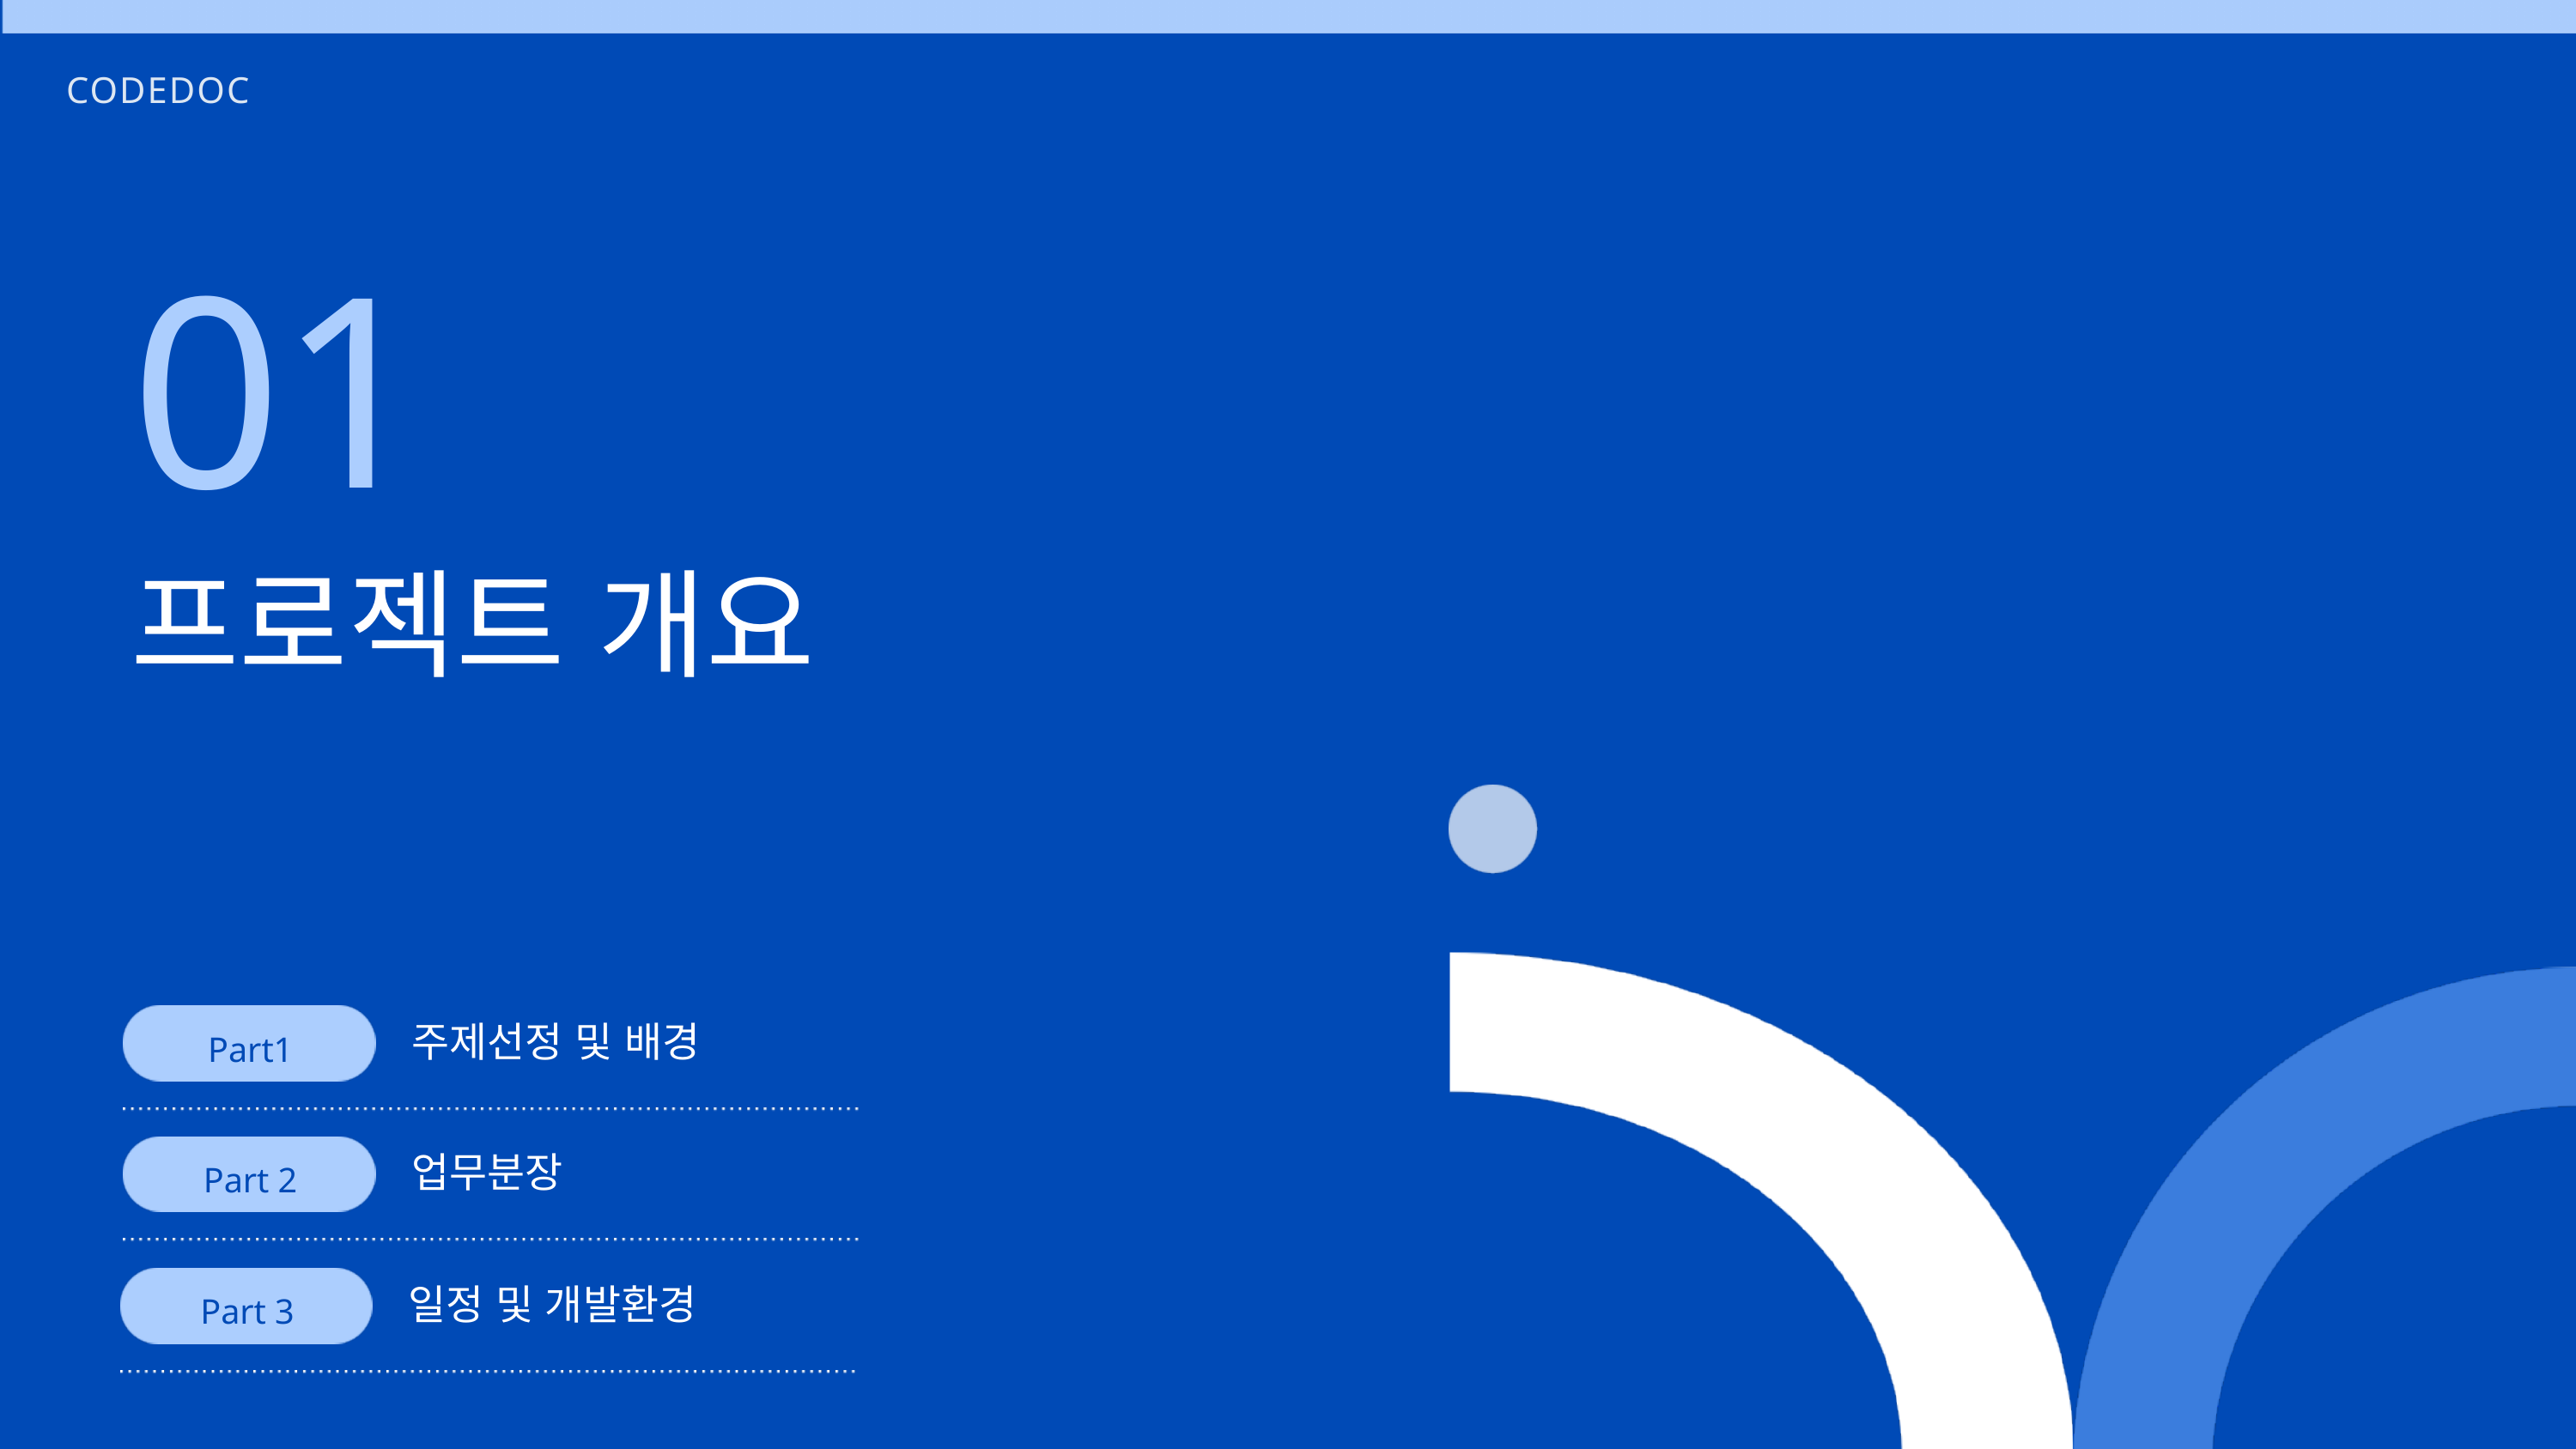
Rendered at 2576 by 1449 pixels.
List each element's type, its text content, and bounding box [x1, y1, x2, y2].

picture [123, 1136, 376, 1212]
text_box CODEDOC [66, 66, 386, 102]
picture [123, 1005, 376, 1082]
text_box 업무분장 [411, 1143, 878, 1203]
picture [1449, 785, 1539, 875]
text_box 주제선정 및 배경 [411, 1013, 878, 1072]
picture [3, 0, 2576, 1449]
picture [123, 1238, 863, 1243]
text_box 일정 및 개발환경 [408, 1275, 876, 1335]
picture [119, 1370, 860, 1374]
picture [123, 1107, 863, 1113]
text_box 프로젝트 개요 [131, 550, 1270, 716]
picture [119, 1268, 374, 1344]
text_box 01 [131, 223, 533, 550]
